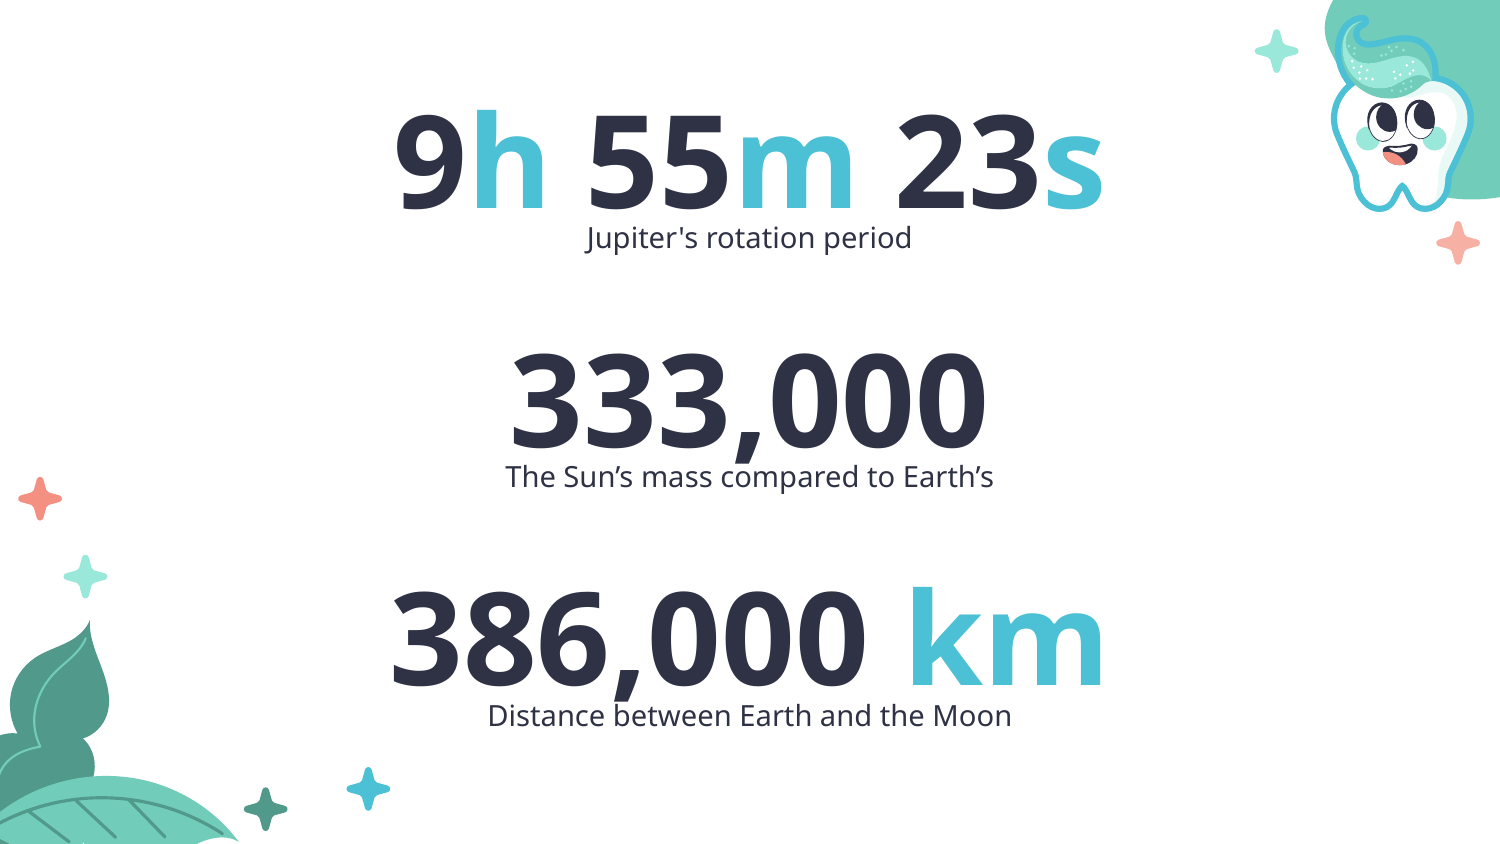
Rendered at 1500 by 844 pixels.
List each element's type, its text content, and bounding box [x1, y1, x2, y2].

title 9h 55m 23s [327, 88, 1172, 204]
subtitle Distance between Earth and the Moon [327, 682, 1172, 756]
title 333,000 [327, 327, 1172, 443]
subtitle The Sun’s mass compared to Earth’s [327, 443, 1172, 517]
subtitle Jupiter's rotation period [327, 204, 1172, 278]
title 386,000 km [327, 566, 1172, 682]
